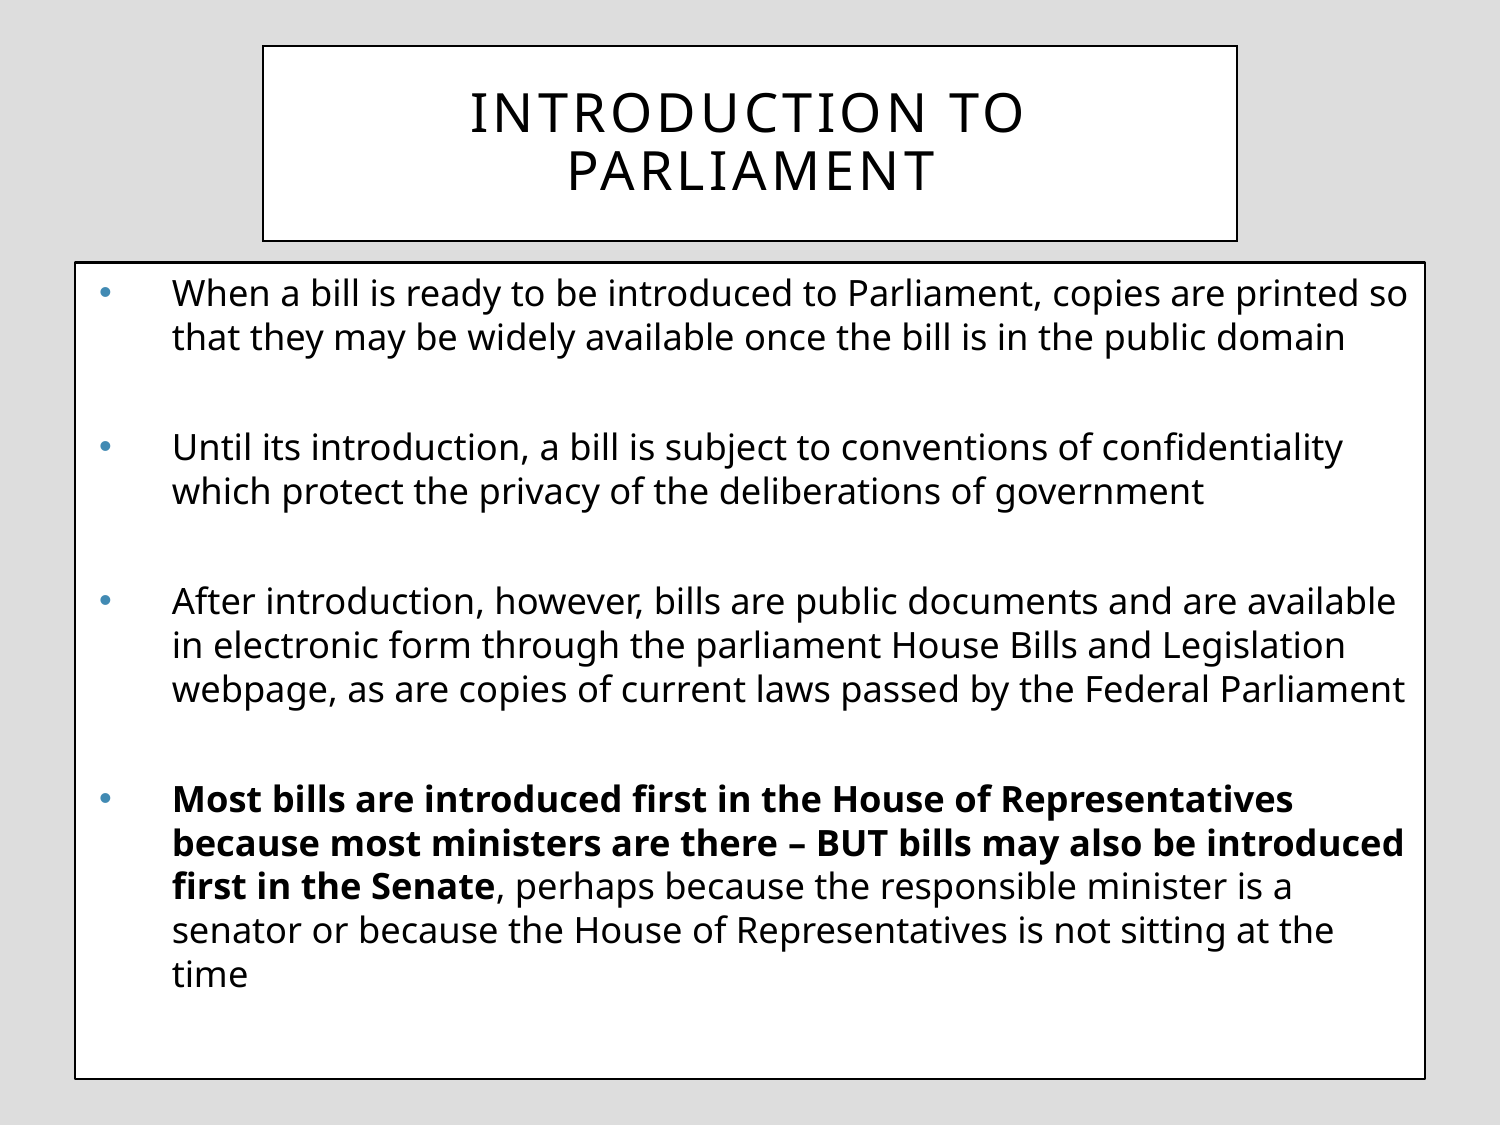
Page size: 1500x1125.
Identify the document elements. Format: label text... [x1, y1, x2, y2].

list When a bill is ready to be introduced to Parliament, copies are printed so that they may be widely available once the bill is in the public domain Until its introduction, a bill is subject to conventions of confidentiality which protect the privacy of the deliberations of government After introduction, however, bills are public documents and are available in electronic form through the parliament House Bills and Legislation webpage, as are copies of current laws passed by the Federal Parliament Most bills are introduced first in the House of Representatives because most ministers are there – BUT bills may also be introduced first in the Senate, perhaps because the responsible minister is a senator or because the House of Representatives is not sitting at the time [74, 261, 1426, 1080]
title Introduction to Parliament [262, 45, 1238, 242]
